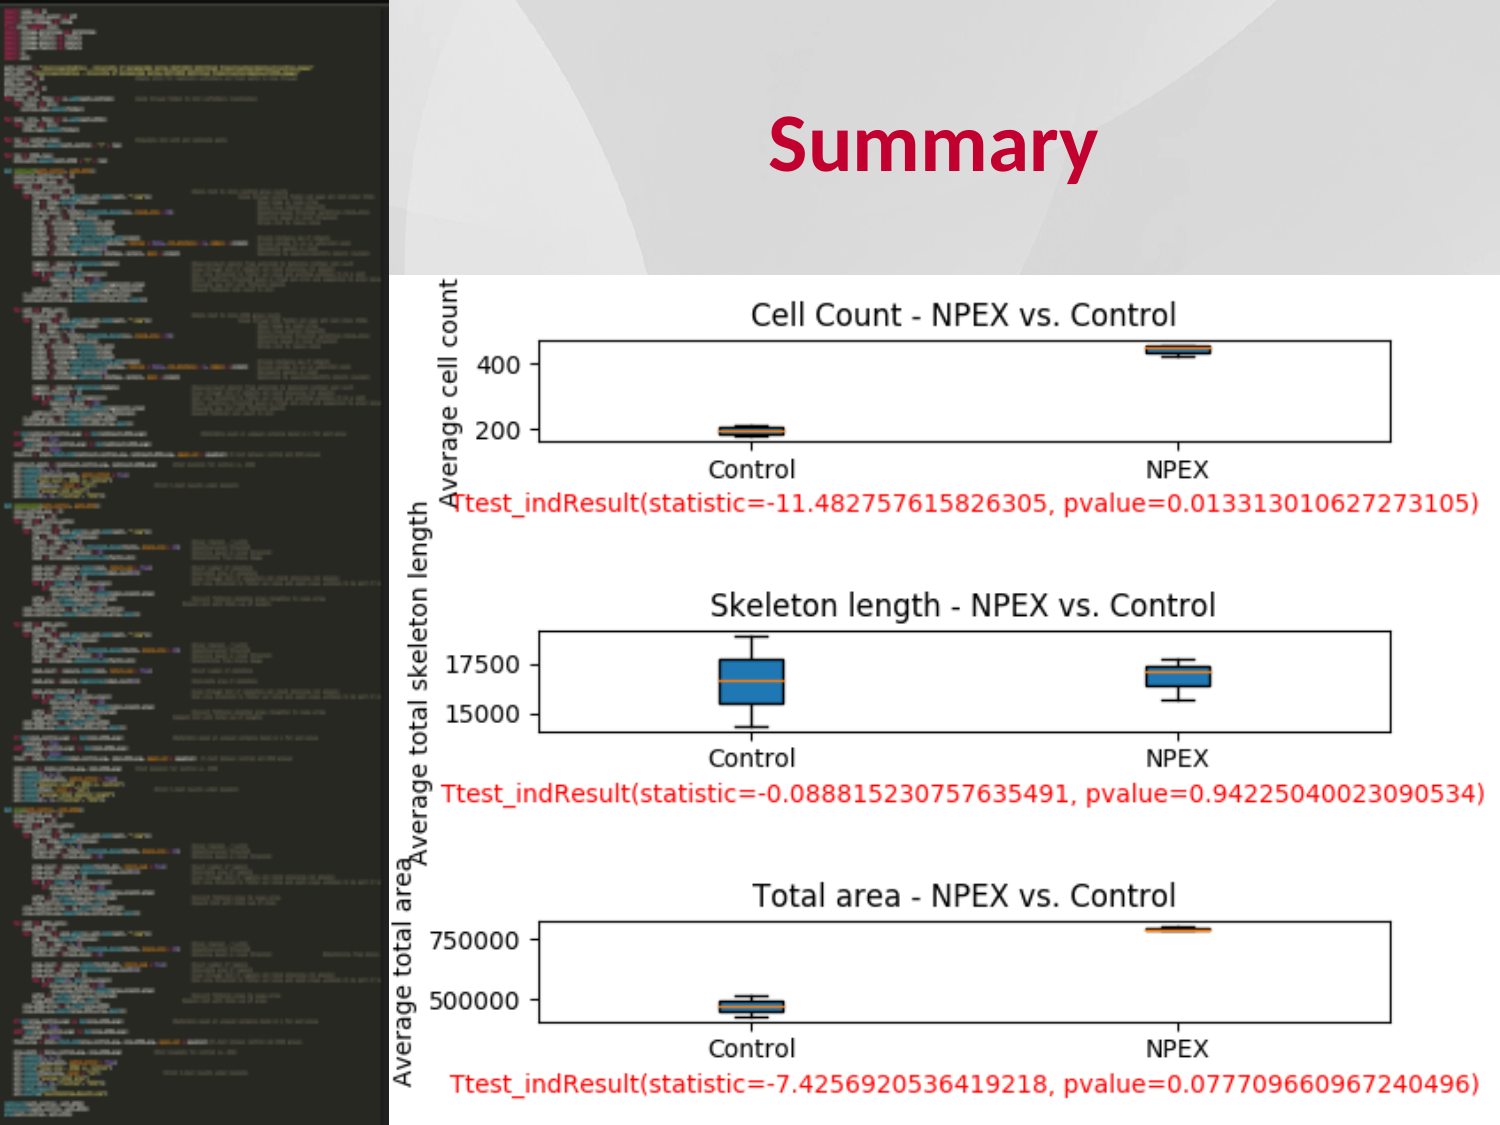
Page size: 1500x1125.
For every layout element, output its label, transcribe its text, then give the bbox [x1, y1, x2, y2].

picture [0, 0, 1500, 1125]
title Summary [389, 44, 1500, 232]
